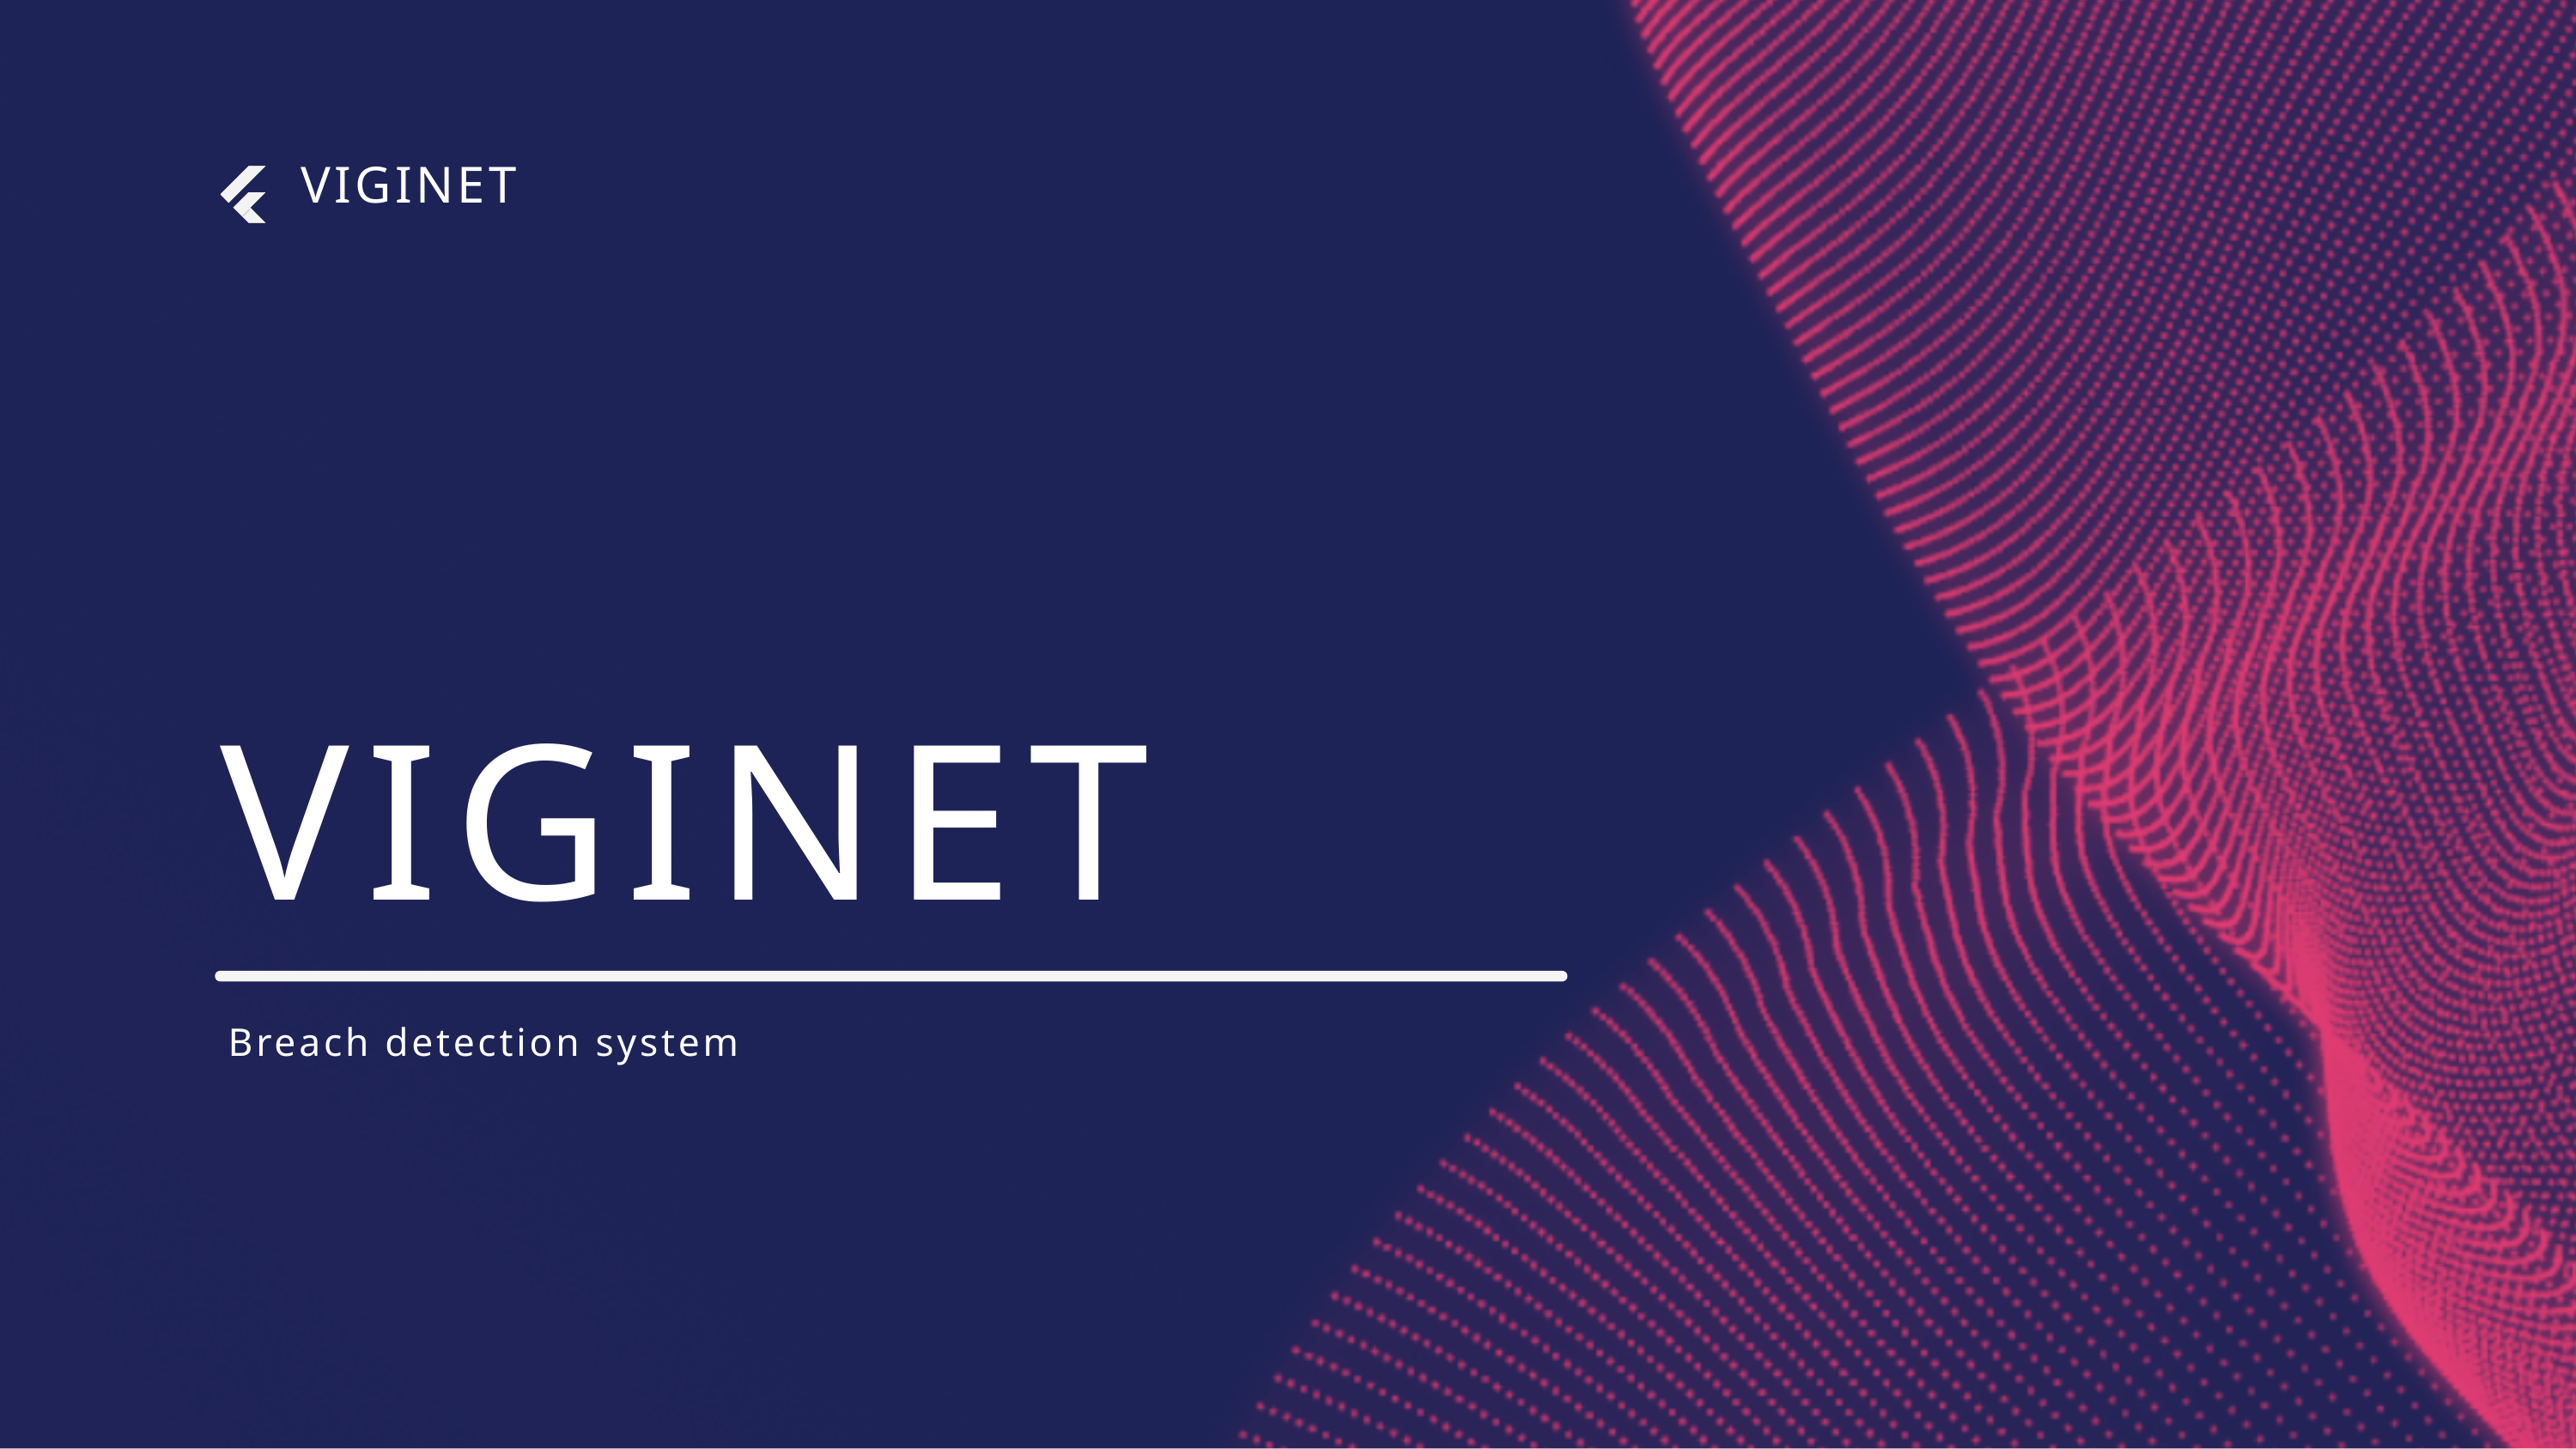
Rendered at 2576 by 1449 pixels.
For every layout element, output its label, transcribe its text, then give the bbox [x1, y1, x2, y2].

text_box Breach detection system [228, 1022, 951, 1064]
text_box VIGINET [301, 158, 750, 214]
text_box VIGINET [220, 706, 1682, 943]
text_box [0, 0, 2576, 1449]
text_box [220, 166, 266, 223]
